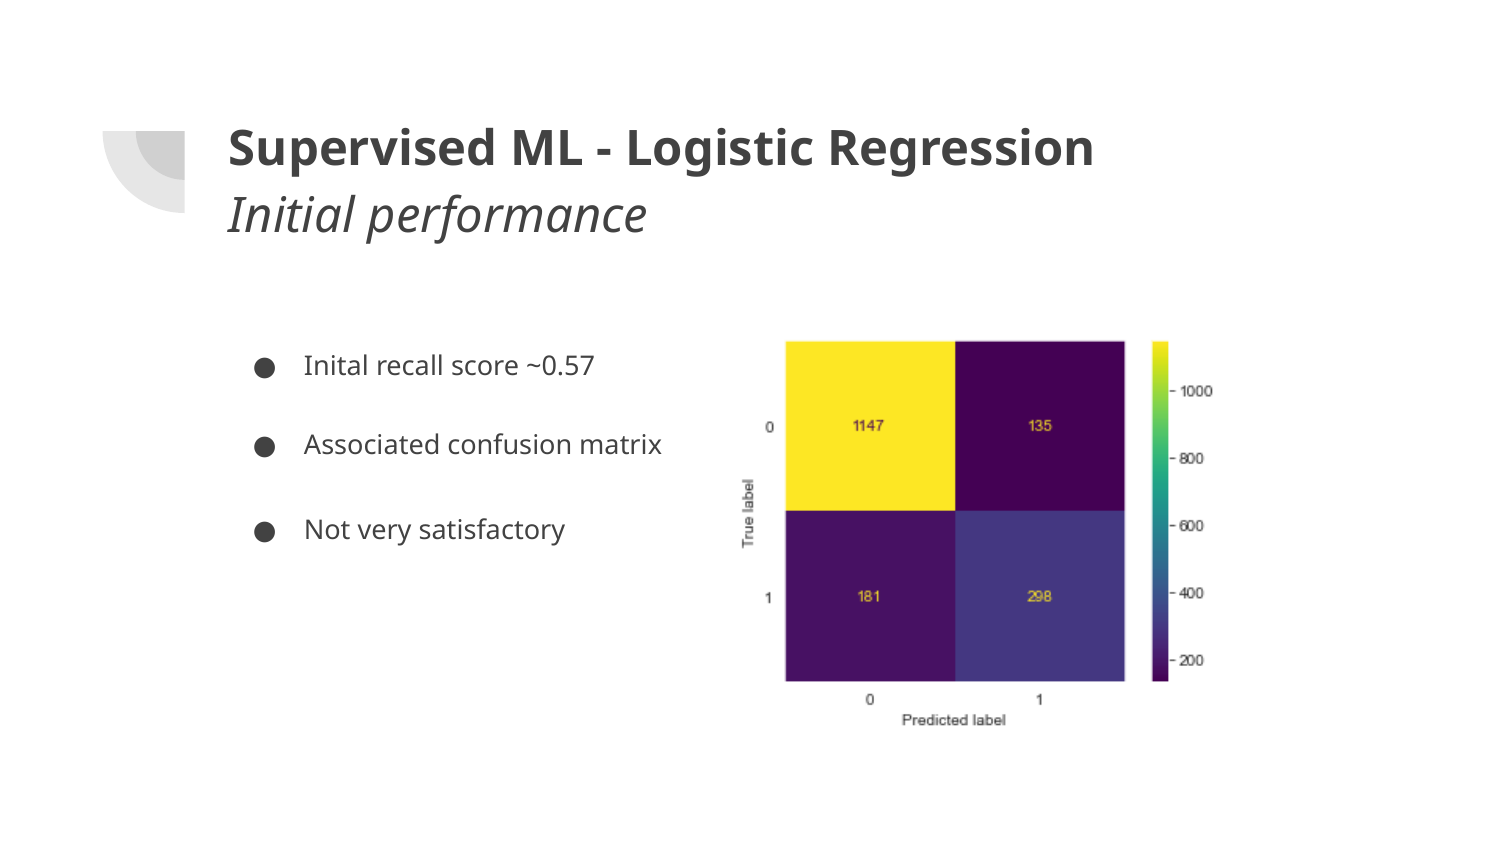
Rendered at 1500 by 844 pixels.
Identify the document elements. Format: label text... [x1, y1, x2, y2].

title Supervised ML - Logistic Regression Initial performance [213, 98, 1368, 263]
picture [733, 331, 1225, 739]
list Inital recall score ~0.57 Associated confusion matrix Not very satisfactory [213, 326, 1368, 744]
